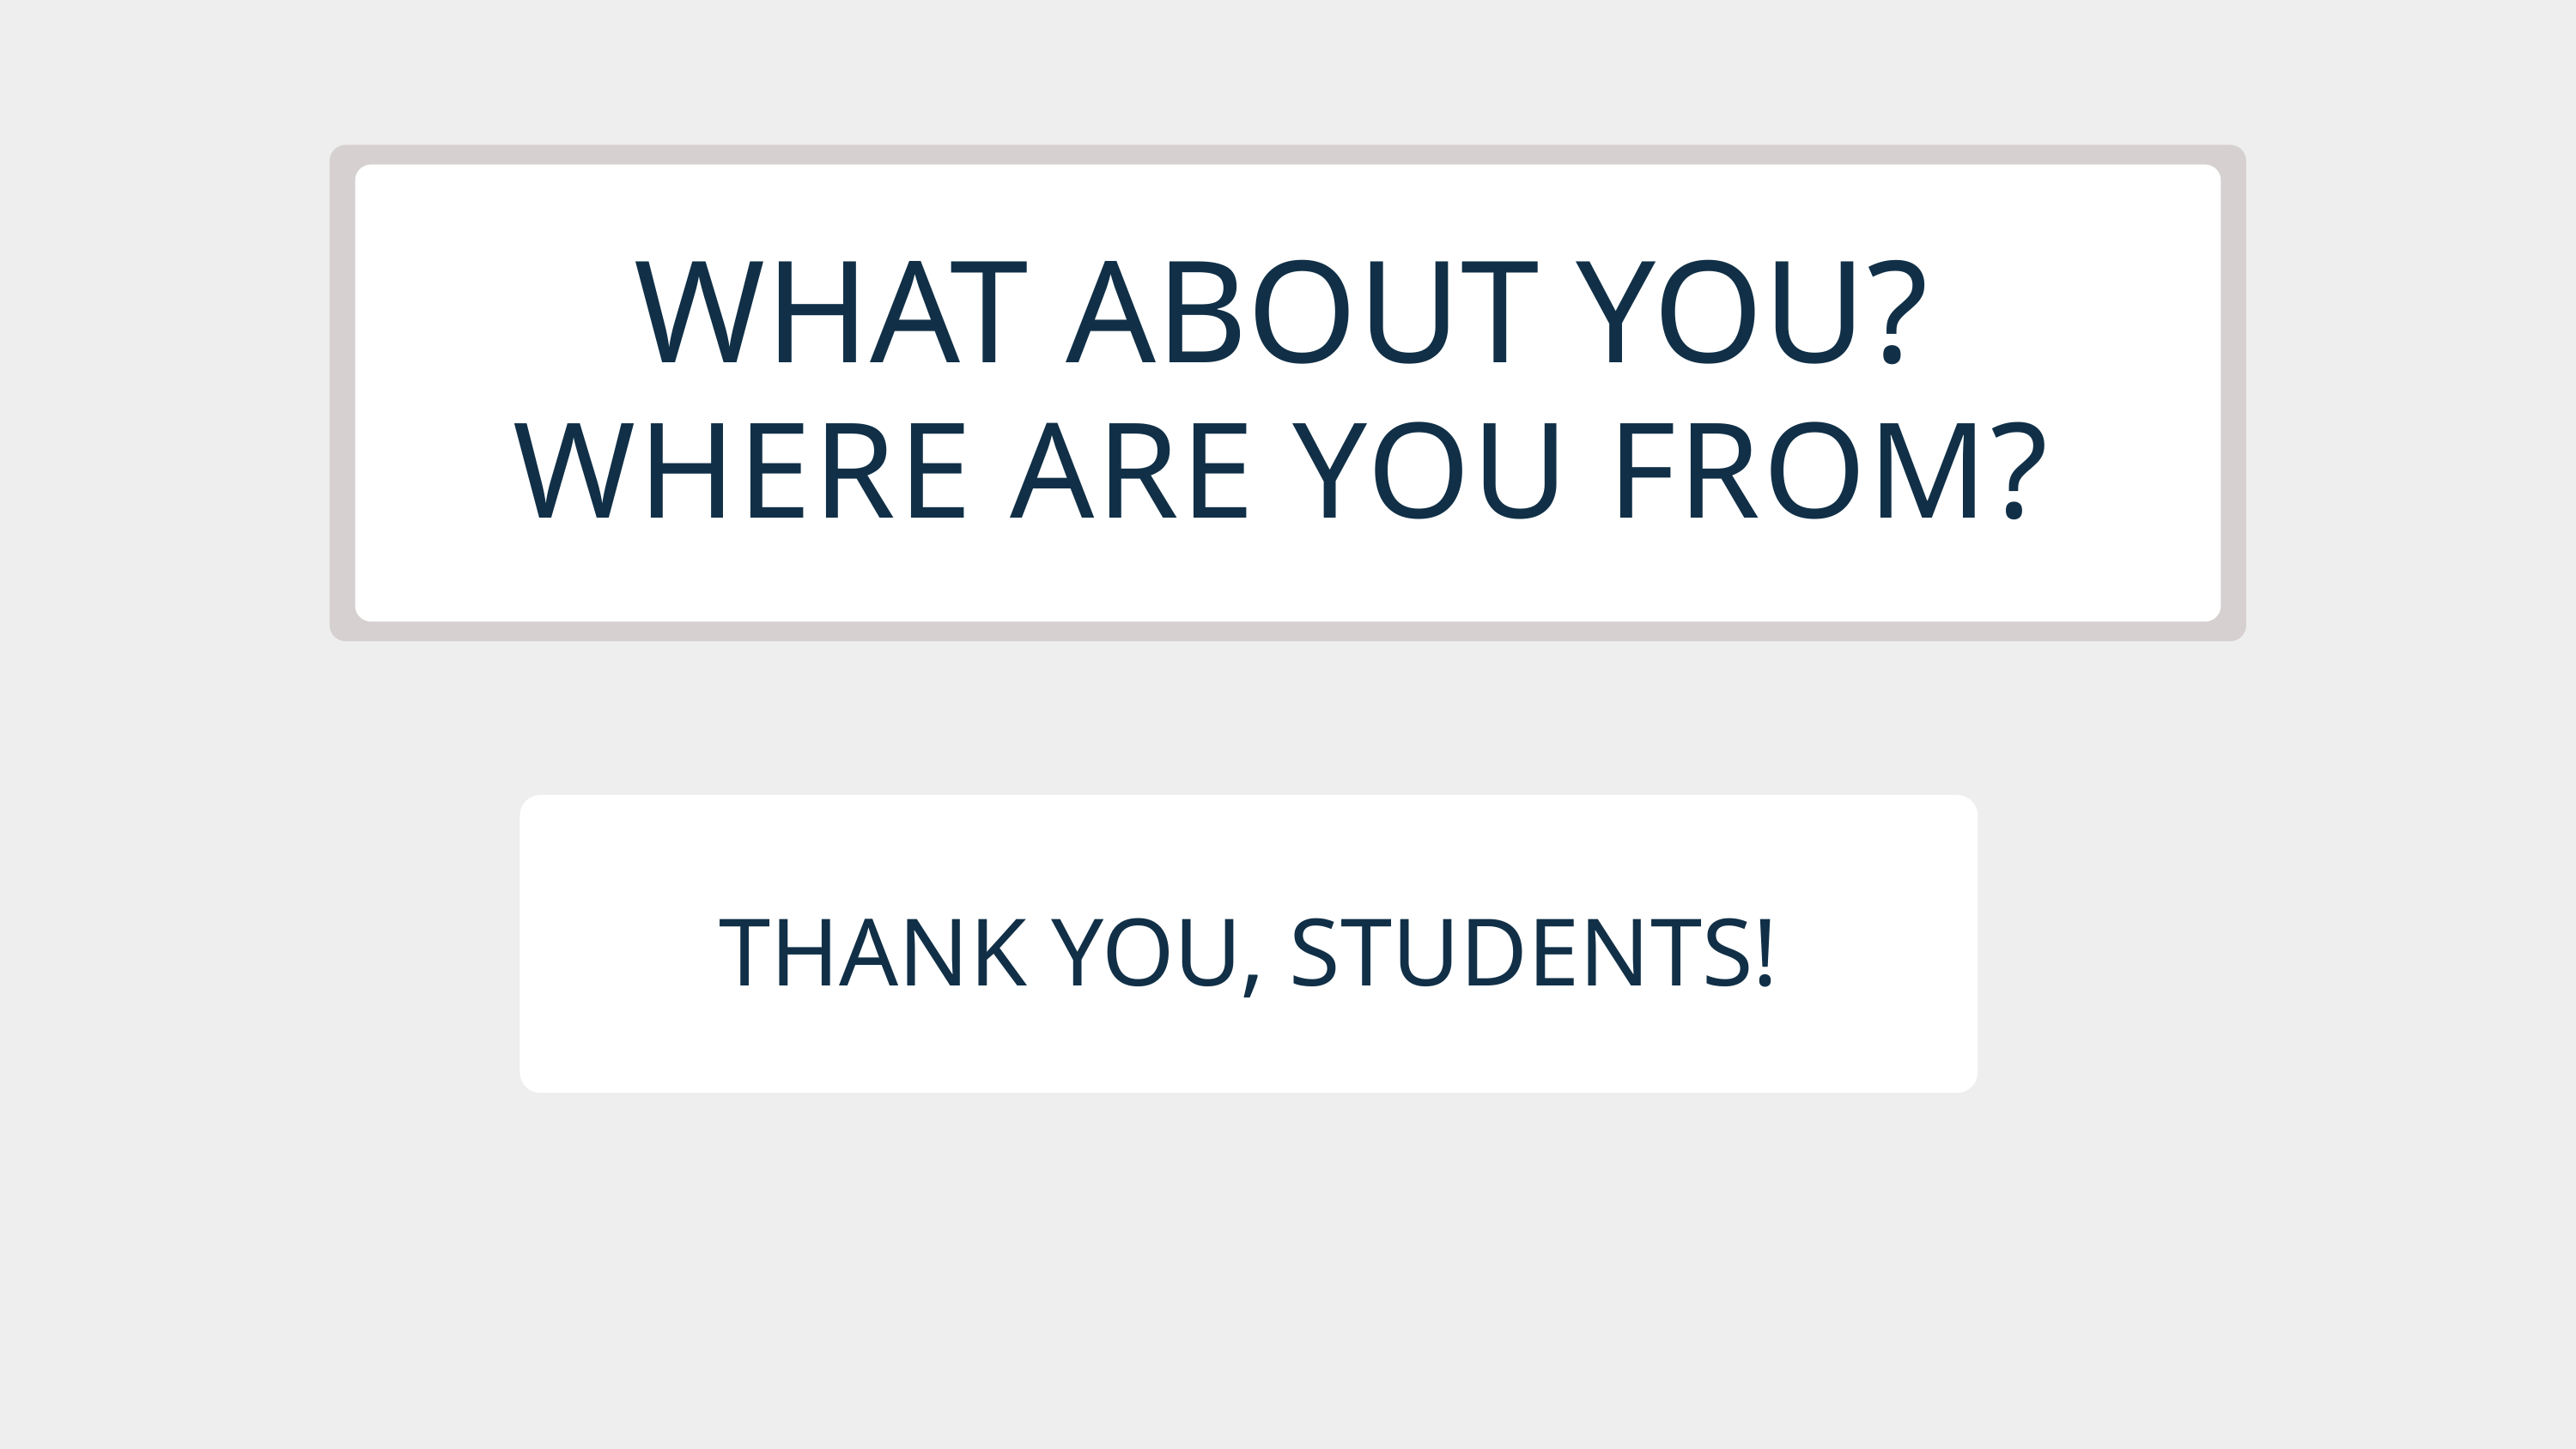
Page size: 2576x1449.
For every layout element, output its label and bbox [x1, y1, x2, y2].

text_box [329, 144, 2247, 642]
text_box [355, 164, 2221, 622]
text_box [519, 794, 1978, 1094]
